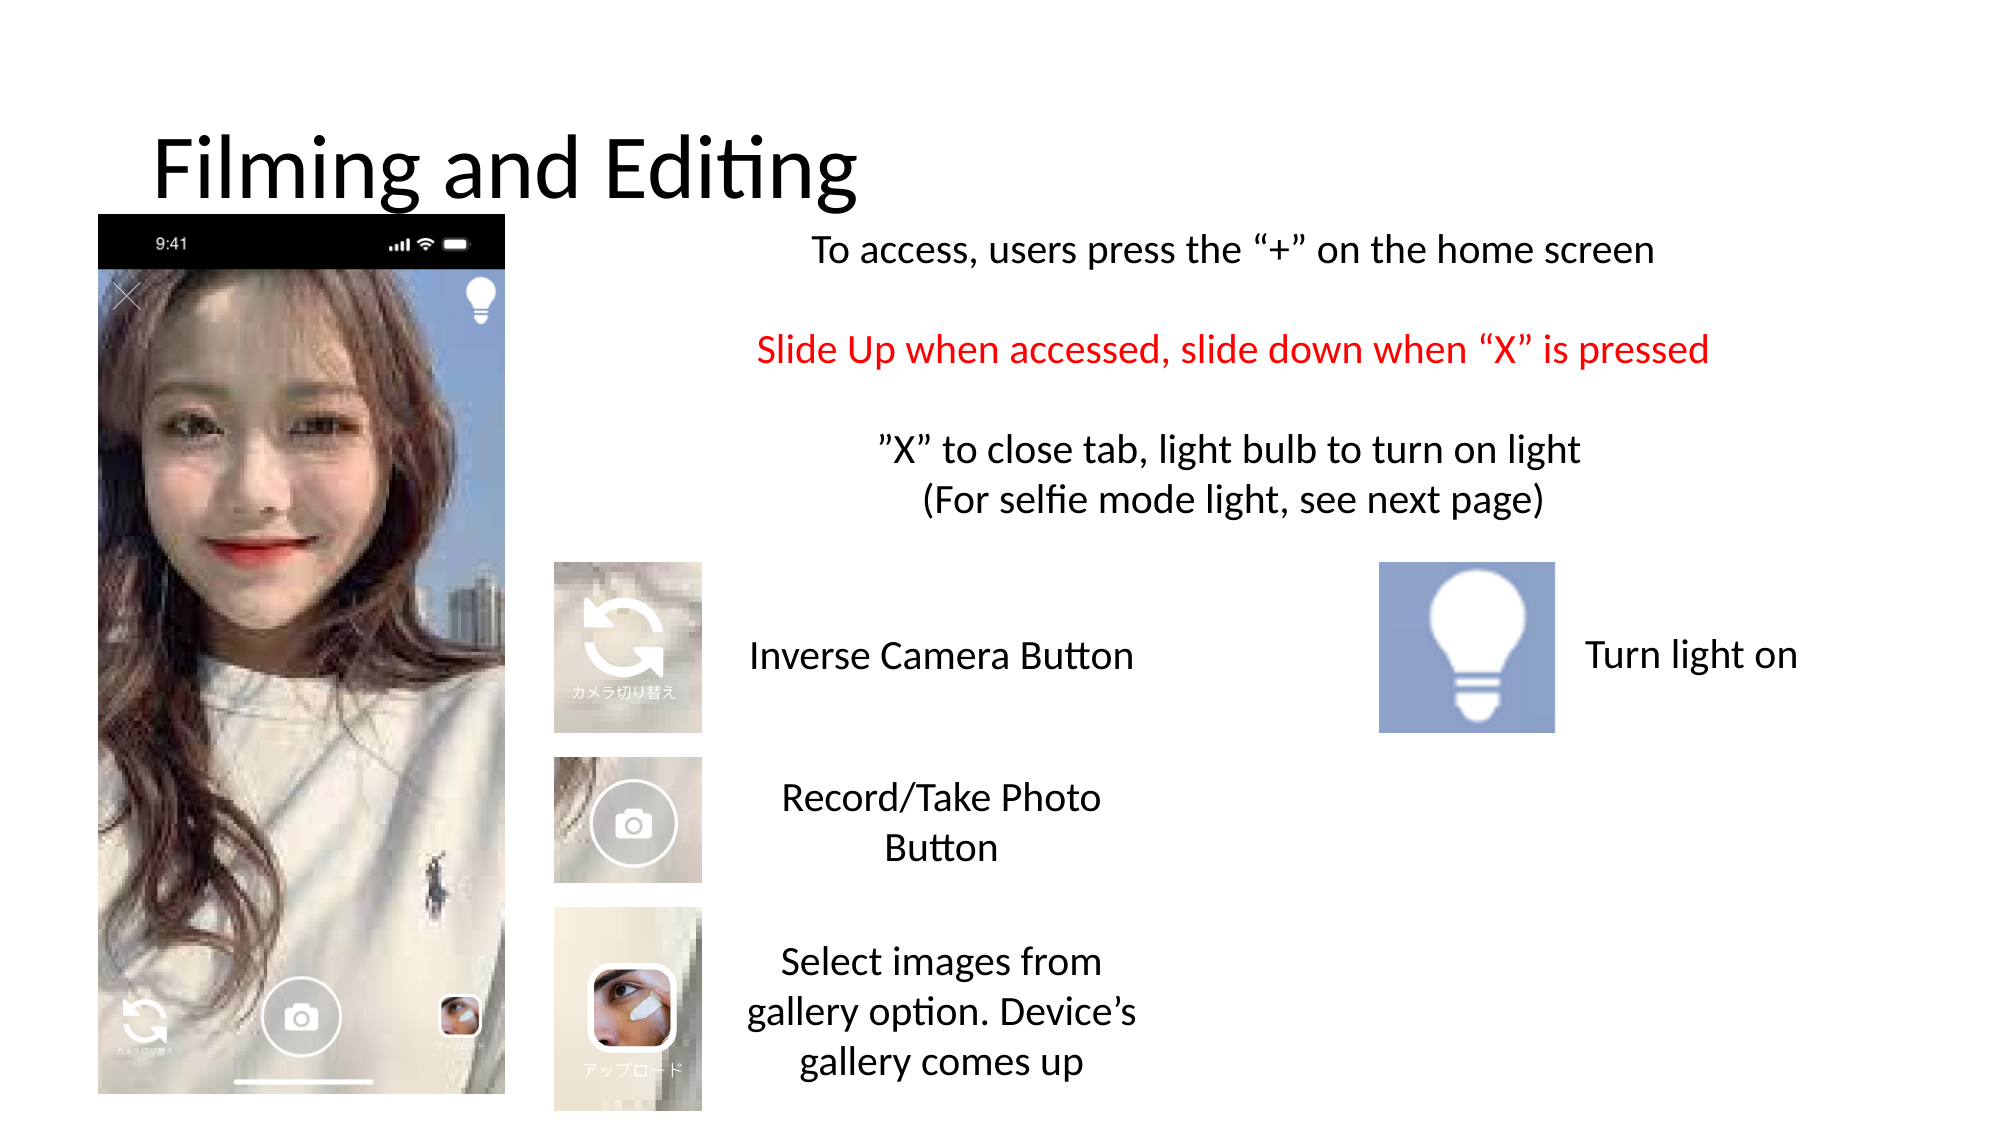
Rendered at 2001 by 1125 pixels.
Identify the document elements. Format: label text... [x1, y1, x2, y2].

text_box Inverse Camera Button [727, 620, 1157, 686]
picture [553, 757, 703, 883]
picture [553, 562, 702, 733]
picture [97, 213, 505, 1094]
text_box Record/Take Photo Button [727, 762, 1157, 878]
text_box Turn light on [1563, 619, 1835, 685]
text_box Select images from gallery option. Device’s gallery comes up [727, 926, 1157, 1092]
picture [1378, 562, 1558, 733]
title Filming and Editing [137, 59, 1863, 214]
picture [553, 907, 702, 1112]
text_box To access, users press the “+” on the home screen Slide Up when accessed, slide down when “X” is pressed ”X” to close tab, light bulb to turn on light (For selfie mode light, see next page) [507, 214, 1964, 530]
